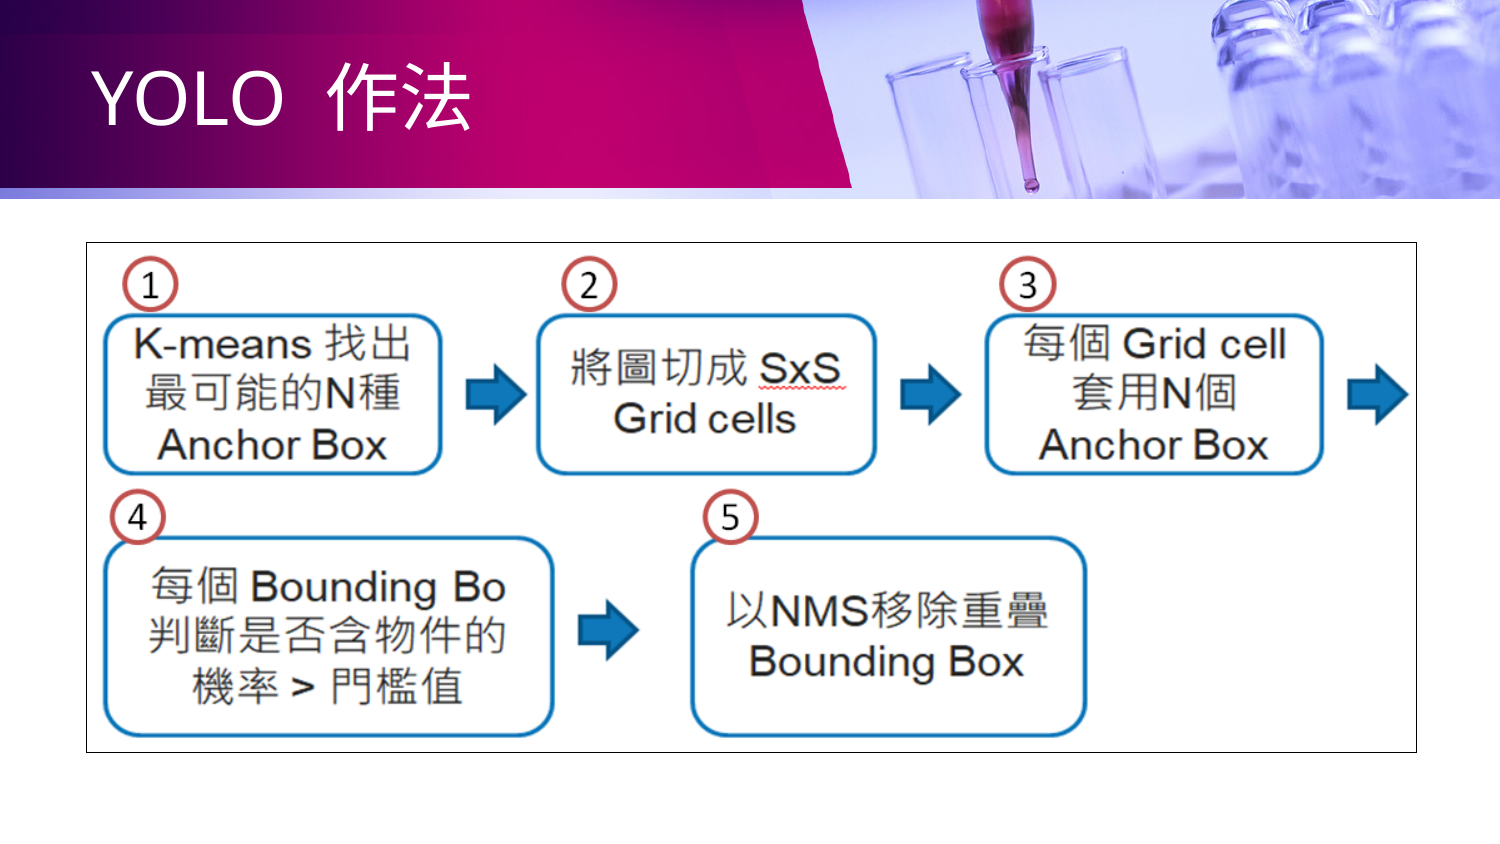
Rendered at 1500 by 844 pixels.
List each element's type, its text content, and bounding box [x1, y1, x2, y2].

picture [0, 0, 1500, 844]
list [85, 241, 1417, 753]
title YOLO 作法 [76, 33, 1431, 159]
